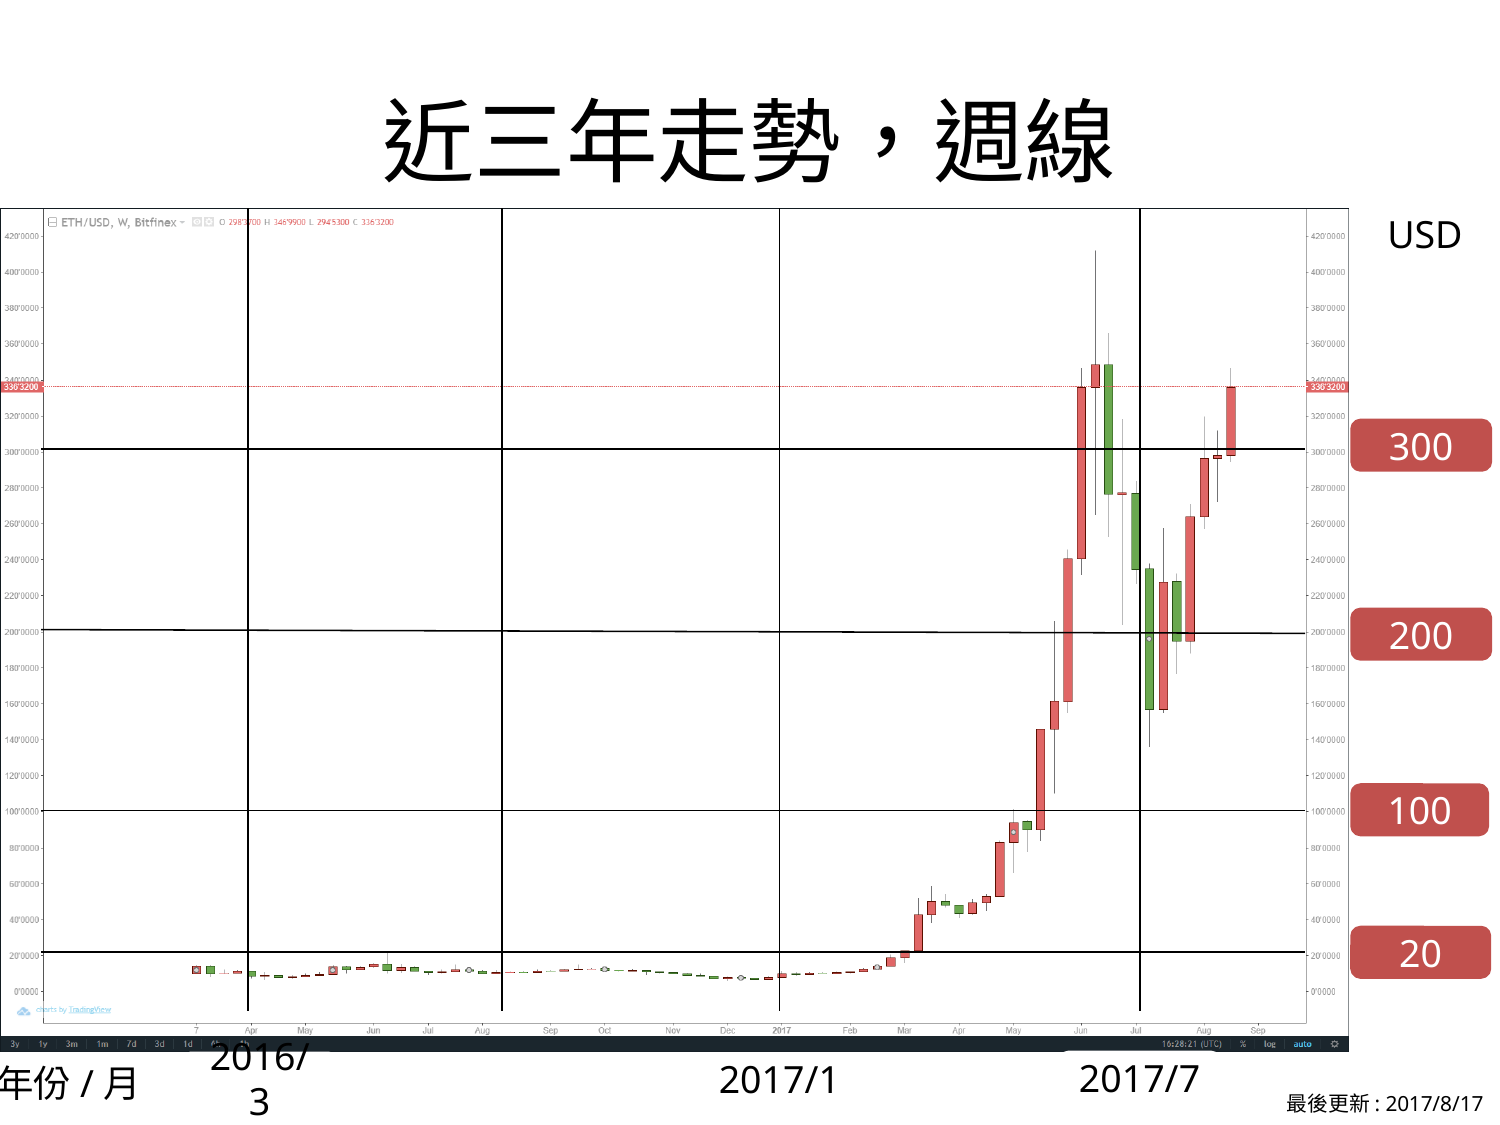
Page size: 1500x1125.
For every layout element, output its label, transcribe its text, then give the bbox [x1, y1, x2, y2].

picture [249, 811, 501, 951]
picture [780, 634, 1139, 810]
picture [249, 634, 501, 810]
picture [780, 207, 1139, 448]
text_box 年份/月 [0, 1059, 156, 1113]
text_box 2017/7 [1058, 1060, 1222, 1104]
picture [503, 207, 779, 448]
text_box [783, 629, 1135, 634]
picture [503, 634, 779, 810]
text_box 20 [1354, 925, 1492, 979]
picture [780, 811, 1139, 951]
text_box 2017/1 [698, 1060, 861, 1106]
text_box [253, 629, 497, 634]
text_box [40, 629, 243, 634]
text_box USD [1372, 204, 1478, 264]
text_box 2016/3 [180, 1060, 339, 1105]
picture [780, 450, 1139, 629]
text_box 200 [1354, 607, 1493, 661]
picture [503, 811, 779, 951]
text_box 300 [1354, 418, 1493, 472]
text_box 最後更新: 2017/8/17 [1271, 1083, 1498, 1123]
picture [249, 207, 501, 448]
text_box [1145, 629, 1306, 634]
title 近三年走勢，週線 [75, 45, 1425, 233]
text_box 100 [1354, 783, 1490, 837]
picture [503, 450, 779, 629]
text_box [507, 629, 775, 634]
picture [249, 450, 501, 629]
picture [0, 207, 1349, 1052]
